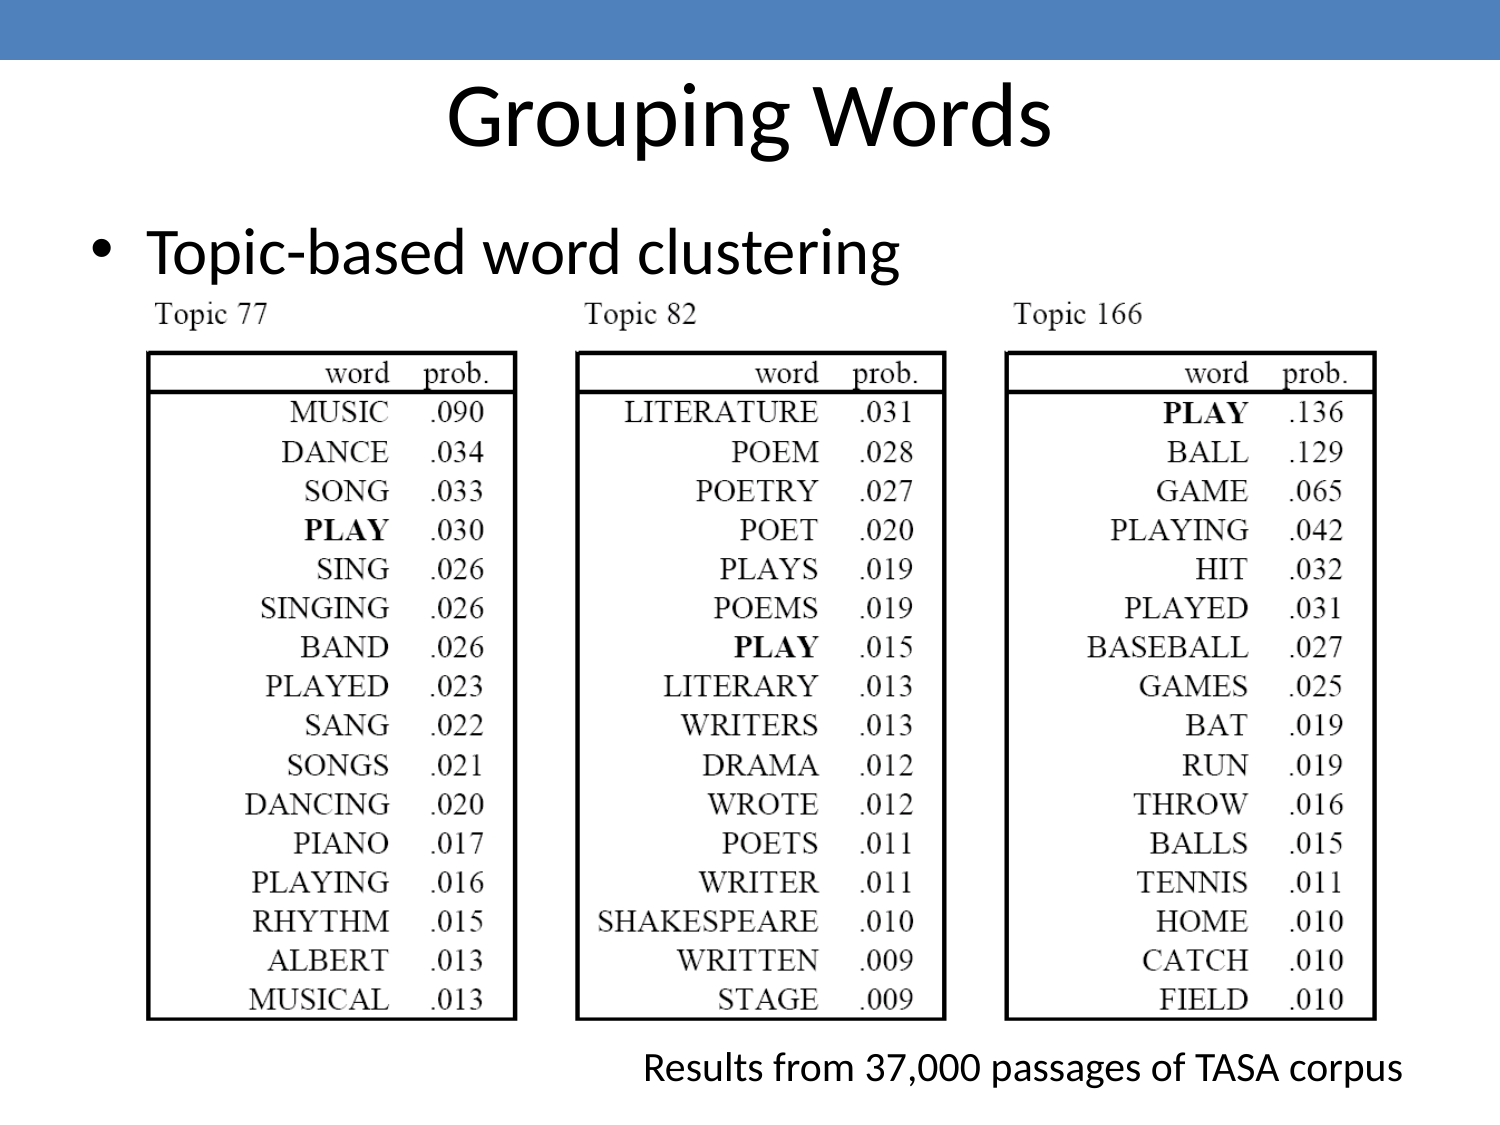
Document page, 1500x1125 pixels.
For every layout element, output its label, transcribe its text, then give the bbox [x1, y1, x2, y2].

title Grouping Words [75, 45, 1425, 175]
text_box Topic-based word clustering [74, 199, 1425, 1005]
text_box Results from 37,000 passages of TASA corpus [628, 1031, 1419, 1097]
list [124, 285, 1388, 1033]
